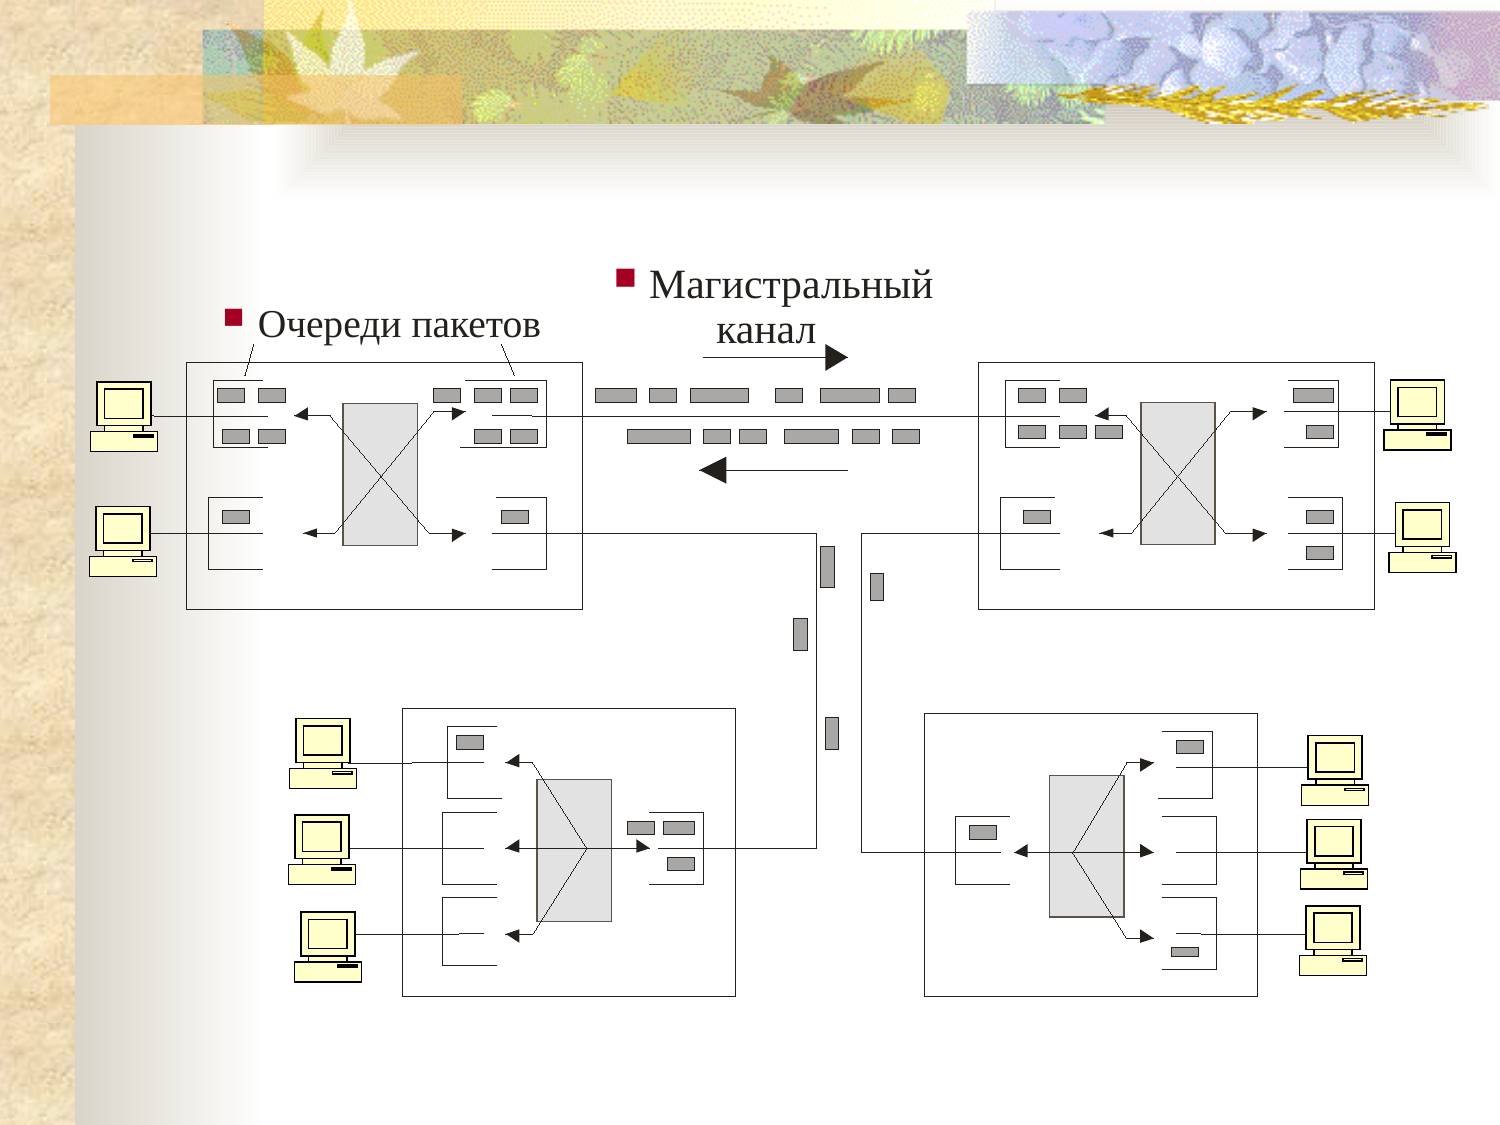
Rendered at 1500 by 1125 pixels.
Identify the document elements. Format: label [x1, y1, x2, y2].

picture [0, 0, 1500, 1125]
text_box [89, 256, 1457, 998]
